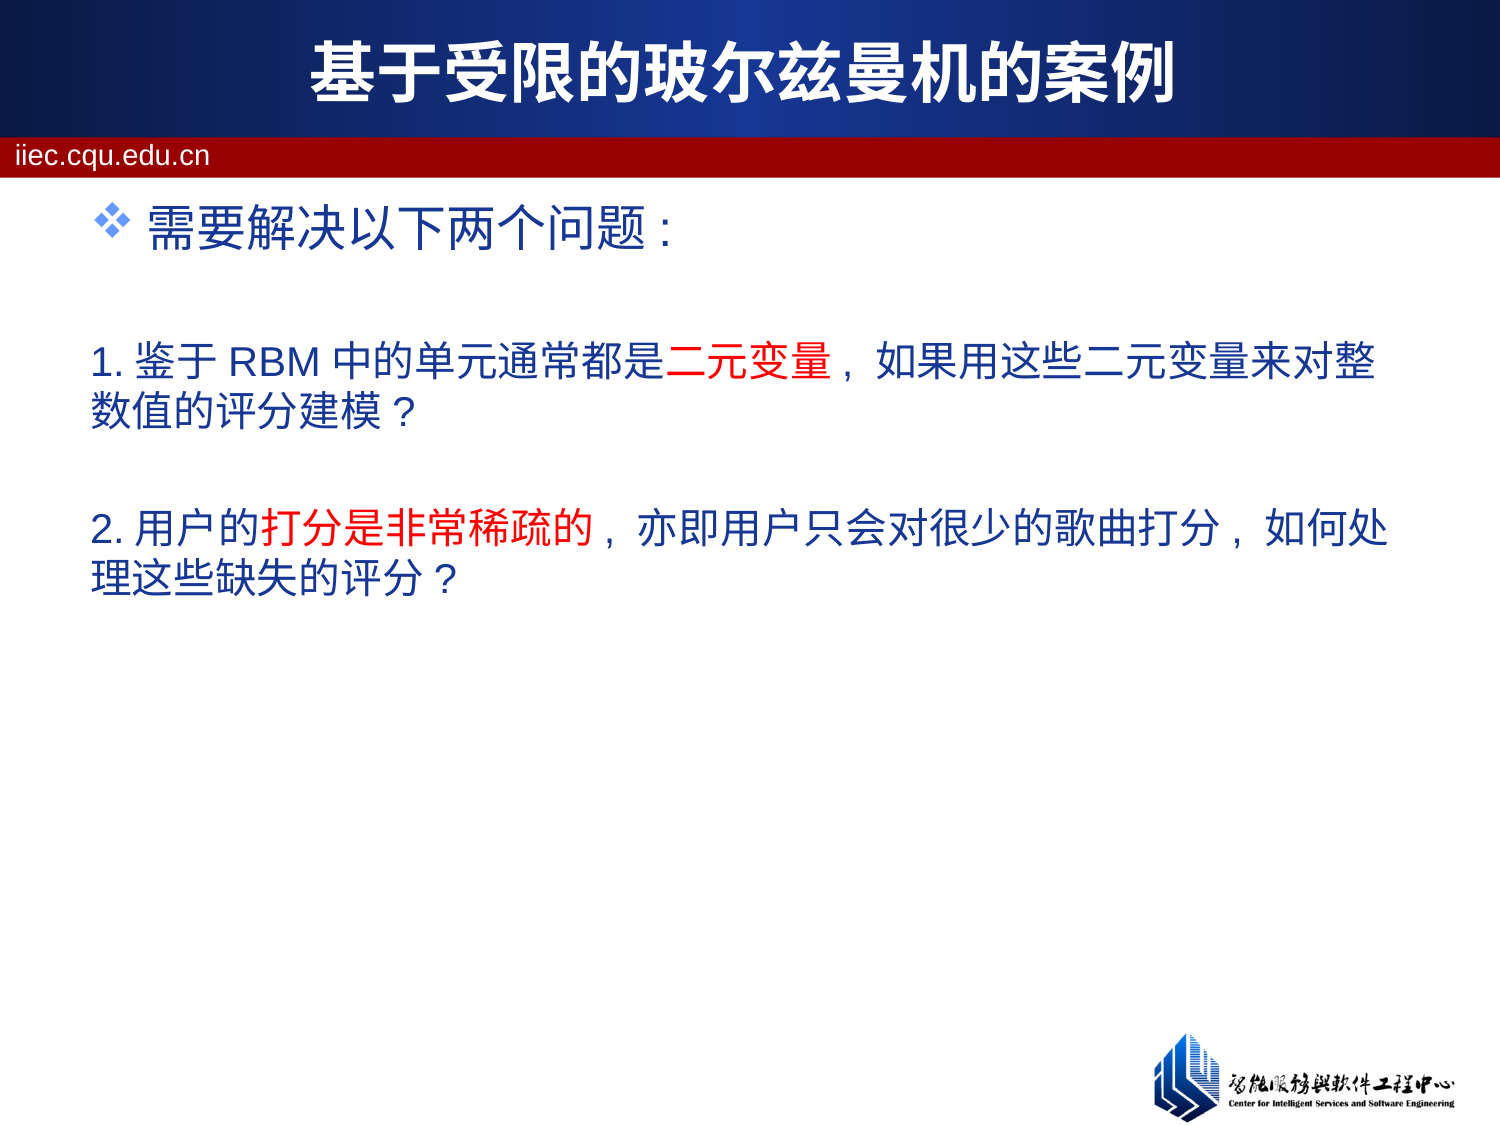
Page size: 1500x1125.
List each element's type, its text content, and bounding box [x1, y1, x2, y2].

list 需要解决以下两个问题: 1.鉴于RBM中的单元通常都是二元变量, 如果用这些二元变量来对整数值的评分建模? 2.用户的打分是非常稀疏的, 亦即用户只会对很少的歌曲打分, 如何处理这些缺失的评分? [74, 188, 1426, 1051]
picture [1148, 1029, 1465, 1125]
title 基于受限的玻尔兹曼机的案例 [49, 24, 1438, 118]
